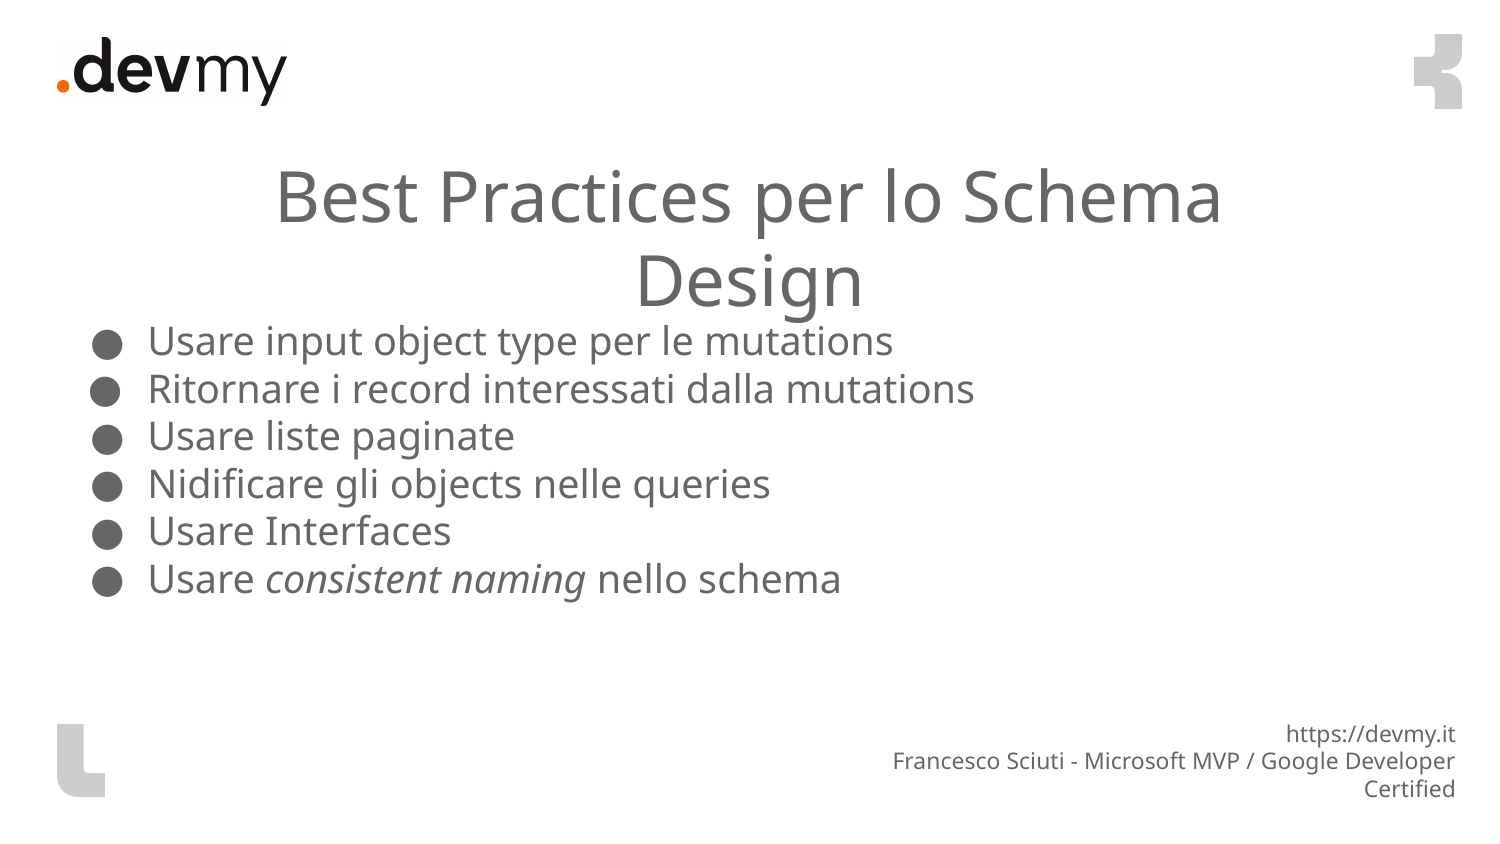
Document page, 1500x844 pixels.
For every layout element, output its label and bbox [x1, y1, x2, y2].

text_box [56, 34, 1472, 810]
